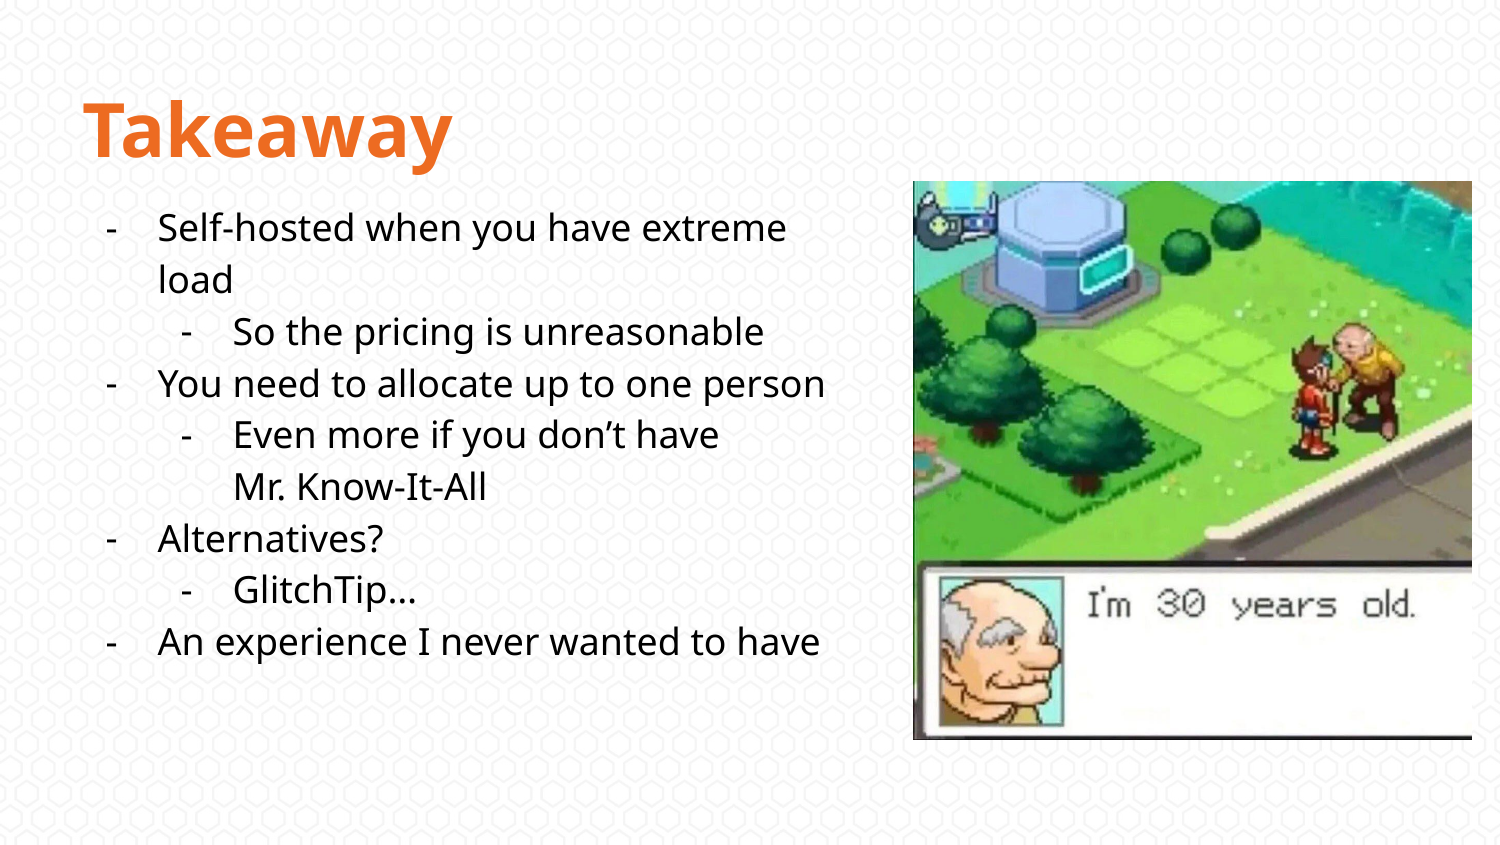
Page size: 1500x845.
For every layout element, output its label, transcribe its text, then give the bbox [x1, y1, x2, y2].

list Self-hosted when you have extreme load So the pricing is unreasonable You need to allocate up to one person Even more if you don’t have Mr. Know-It-All Alternatives? GlitchTip… An experience I never wanted to have [82, 197, 866, 835]
picture [0, 0, 1500, 845]
text_box Takeaway [82, 82, 1391, 173]
